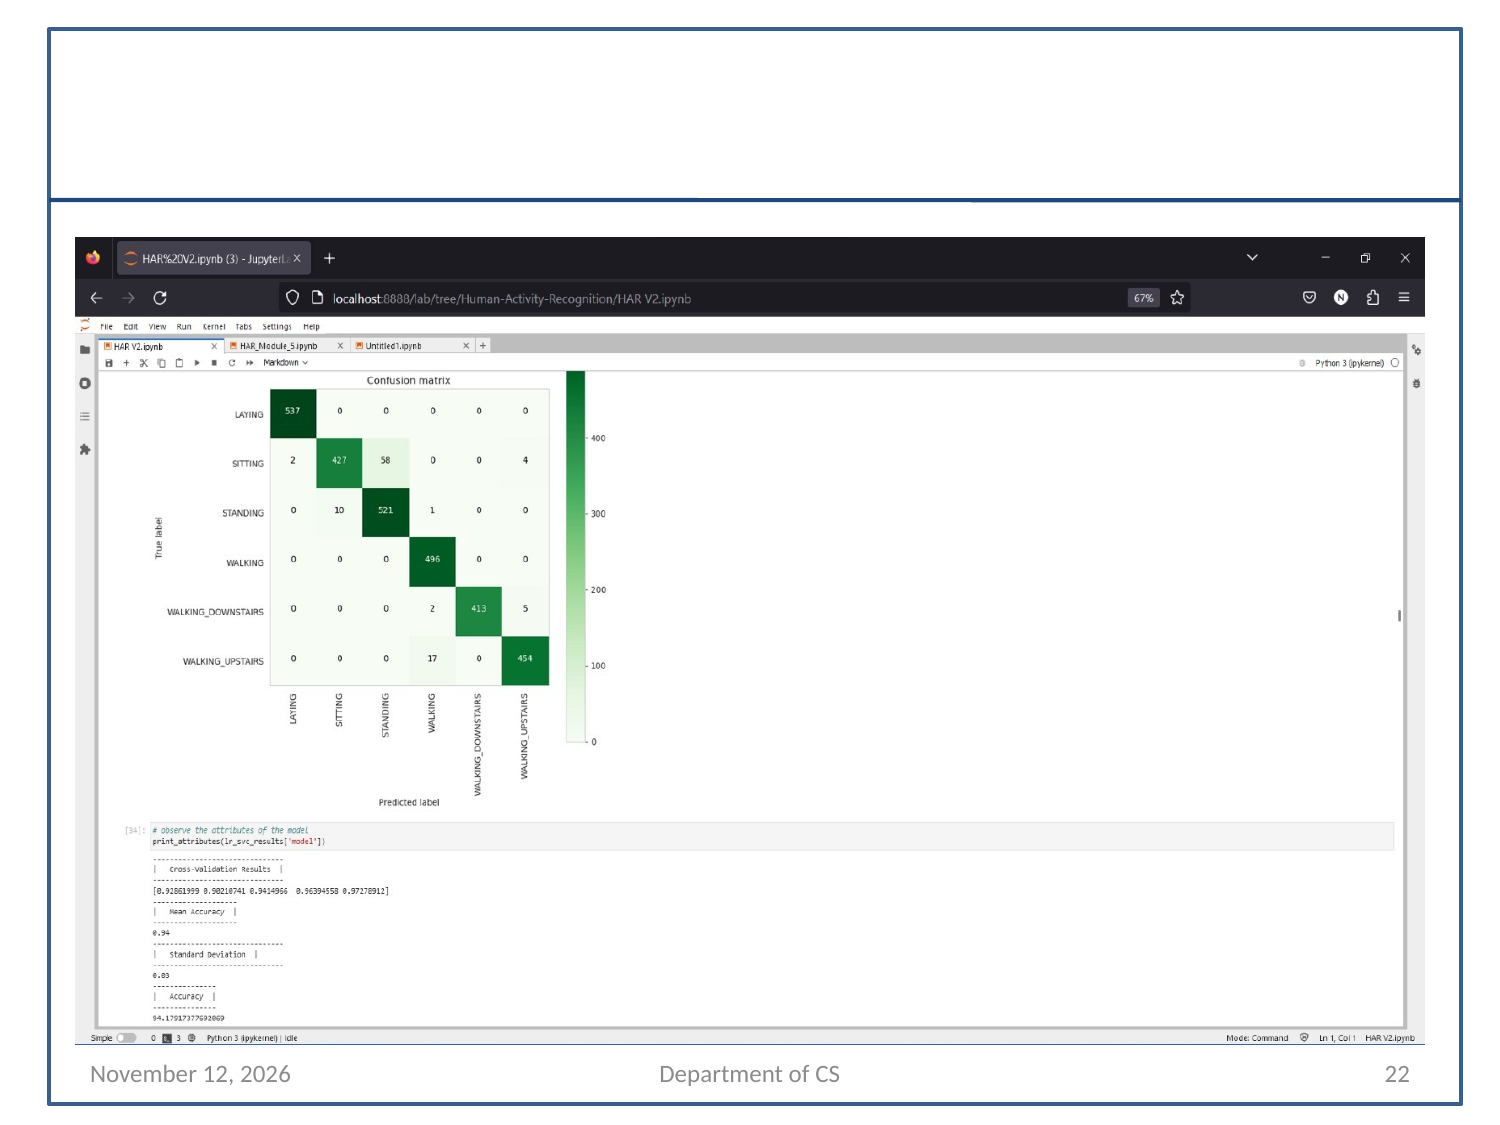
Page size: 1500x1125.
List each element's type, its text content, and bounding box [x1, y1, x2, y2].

footer Department of CS [512, 1054, 988, 1103]
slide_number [75, 1053, 425, 1103]
slide_number 22 [1074, 1053, 1425, 1103]
picture [74, 237, 1426, 1045]
